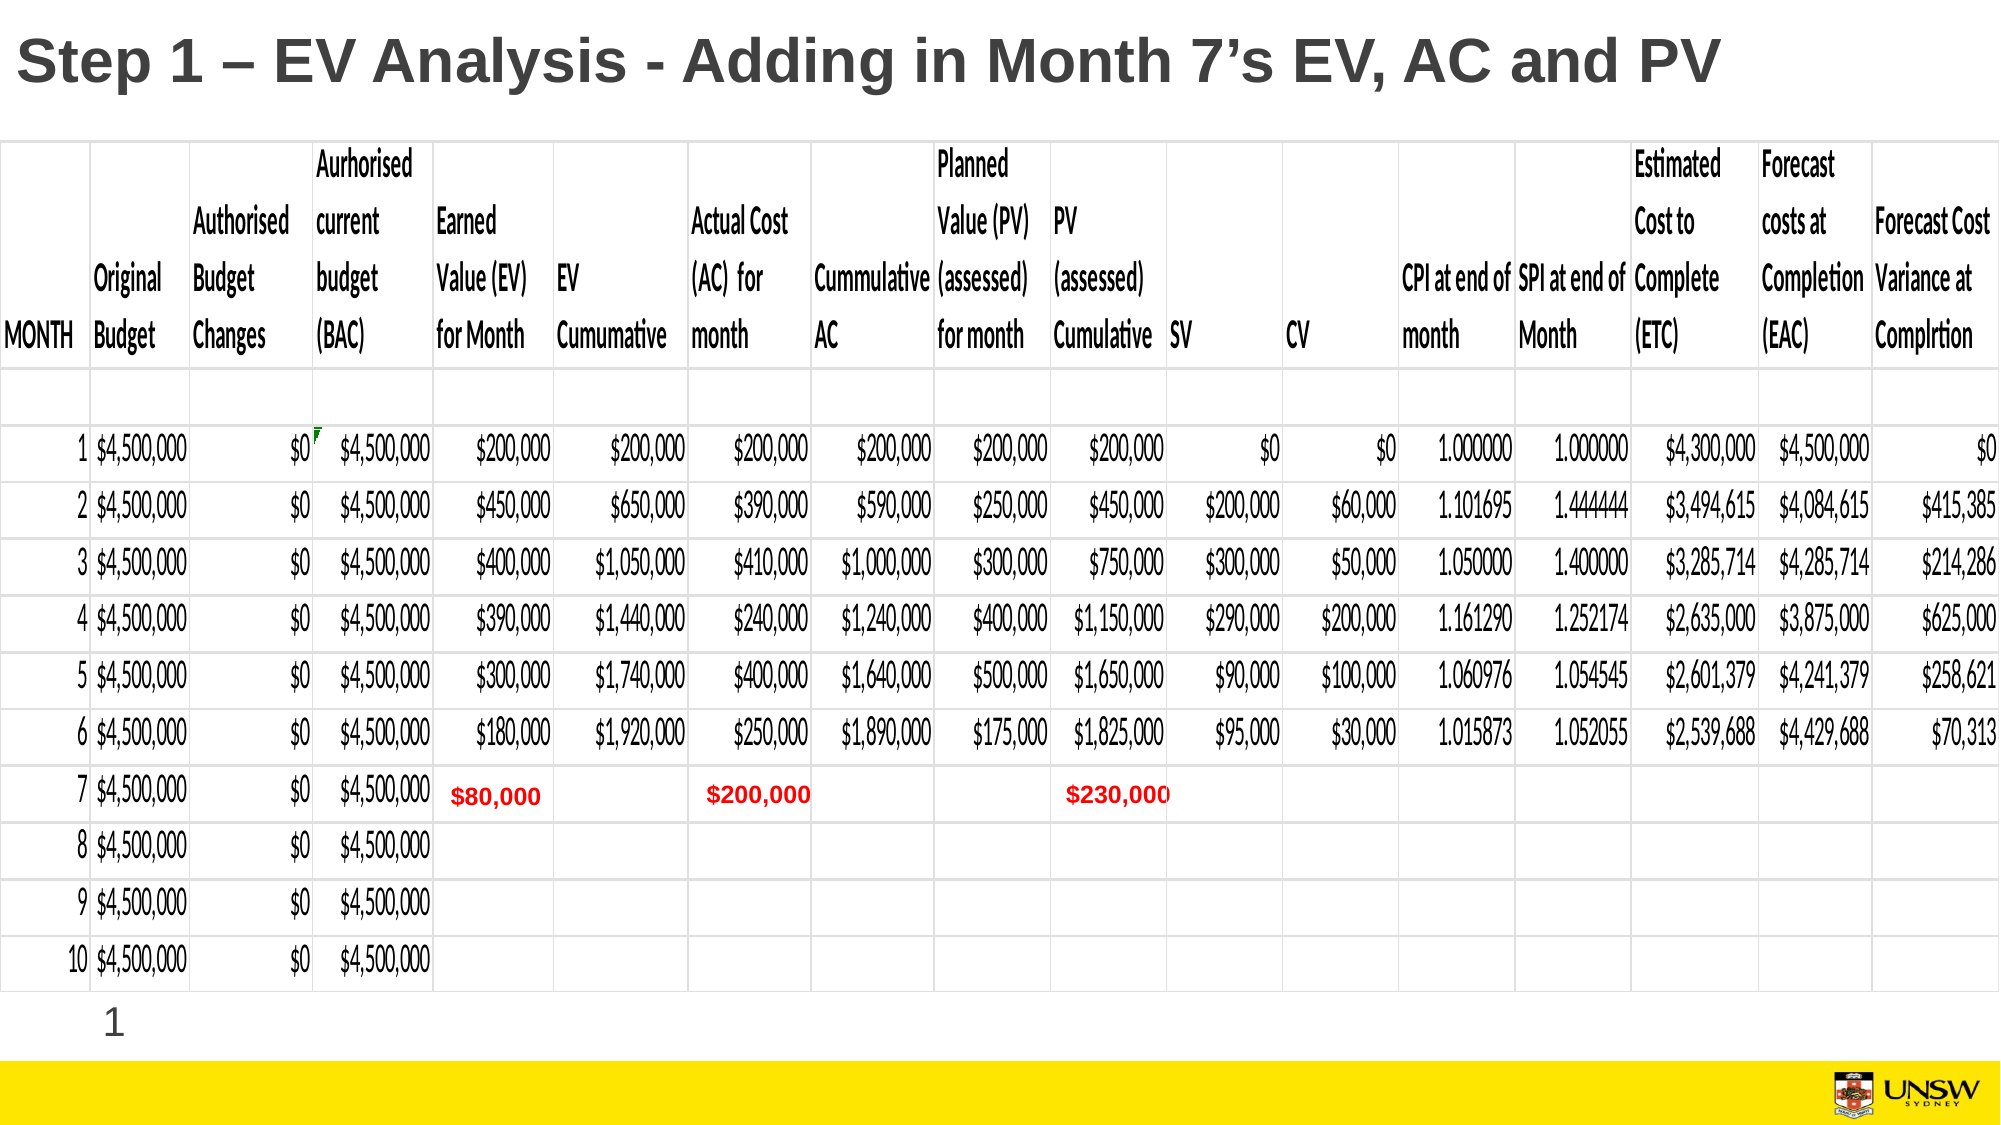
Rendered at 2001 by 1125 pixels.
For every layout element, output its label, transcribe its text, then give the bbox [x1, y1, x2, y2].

picture [0, 1061, 2001, 1125]
title Step 1 – EV Analysis - Adding in Month 7’s EV, AC and PV [16, 20, 1951, 96]
picture [0, 139, 2000, 995]
list 1 [102, 1006, 181, 1042]
